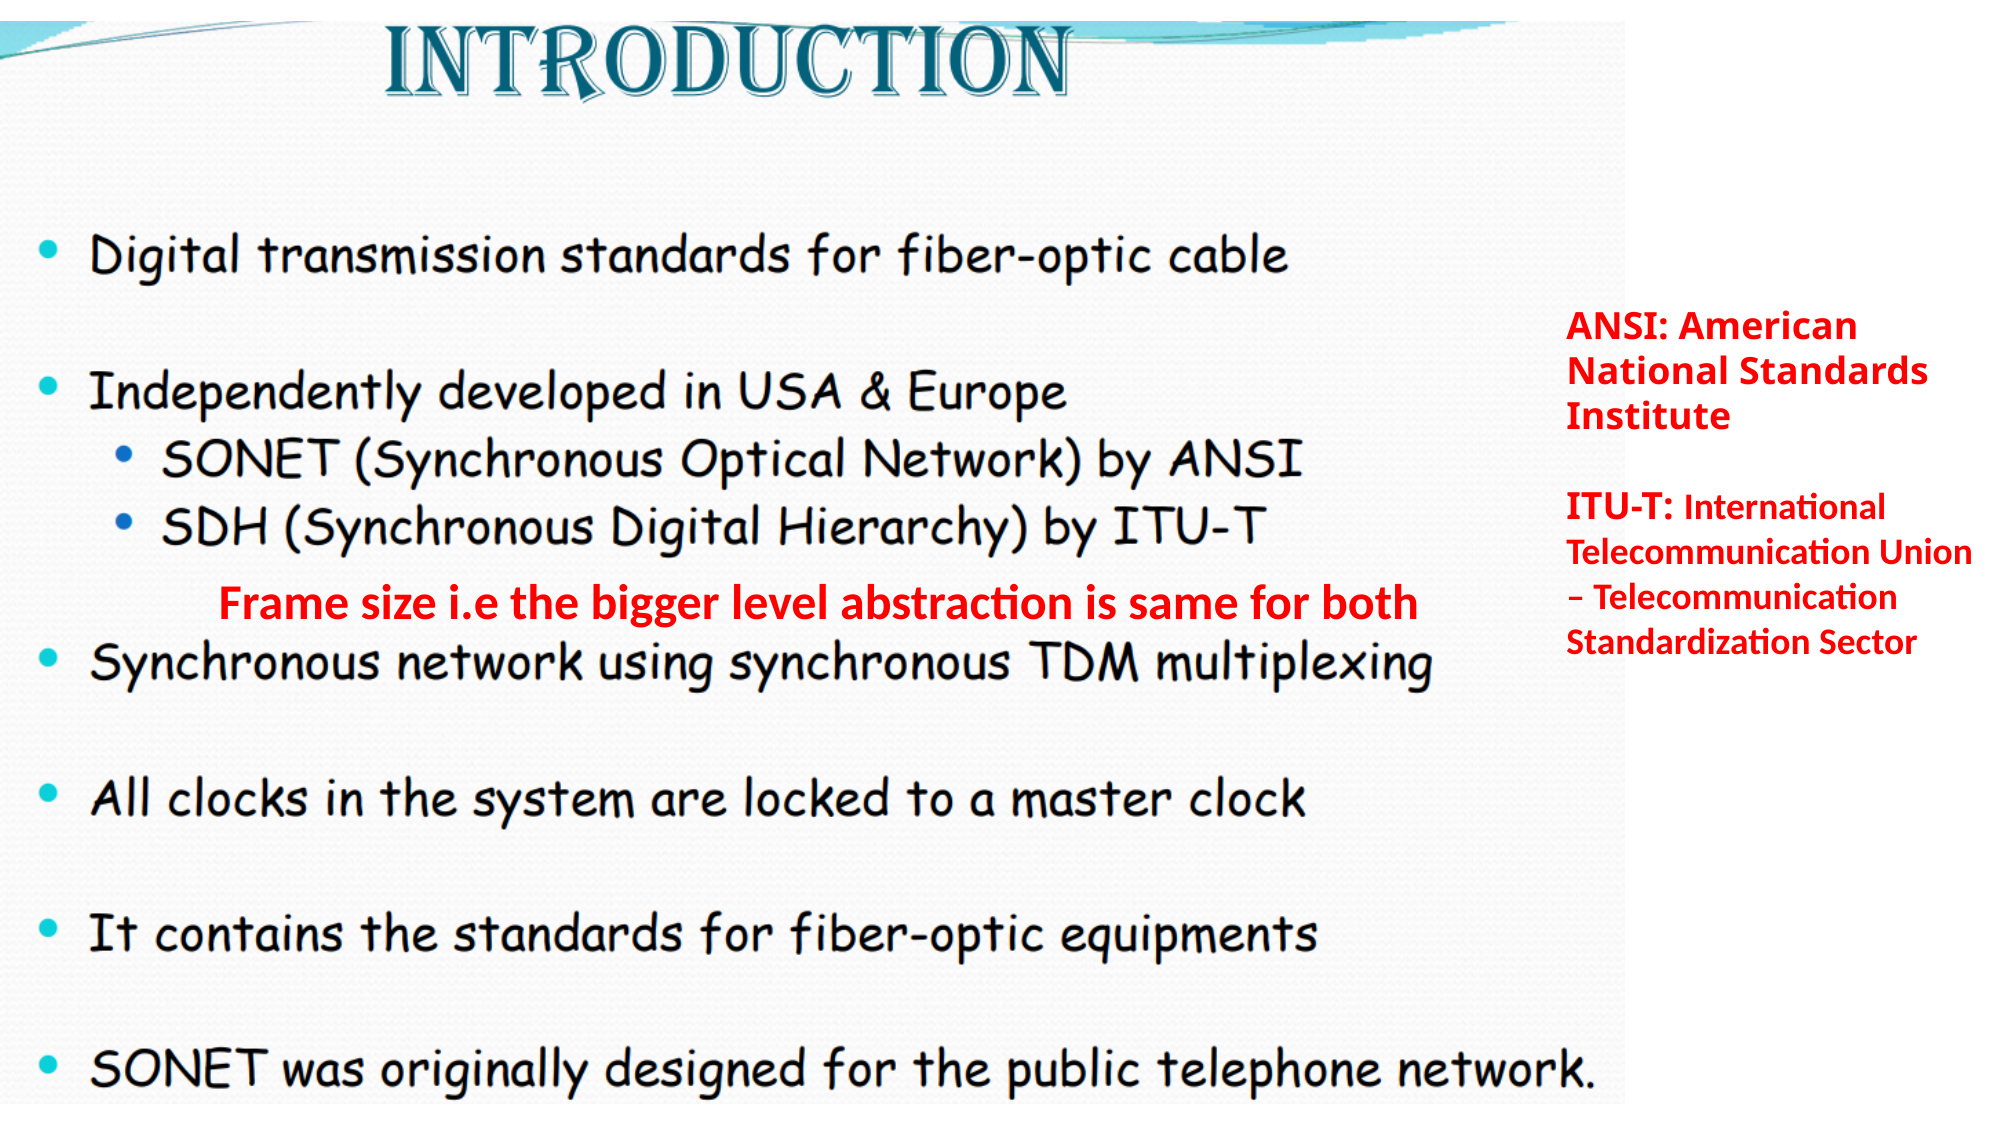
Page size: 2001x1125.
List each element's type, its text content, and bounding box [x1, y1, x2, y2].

text_box ANSI: American National Standards Institute ITU-T: International Telecommunication Union – Telecommunication Standardization Sector [1625, 294, 2000, 670]
picture [0, 21, 1625, 1104]
